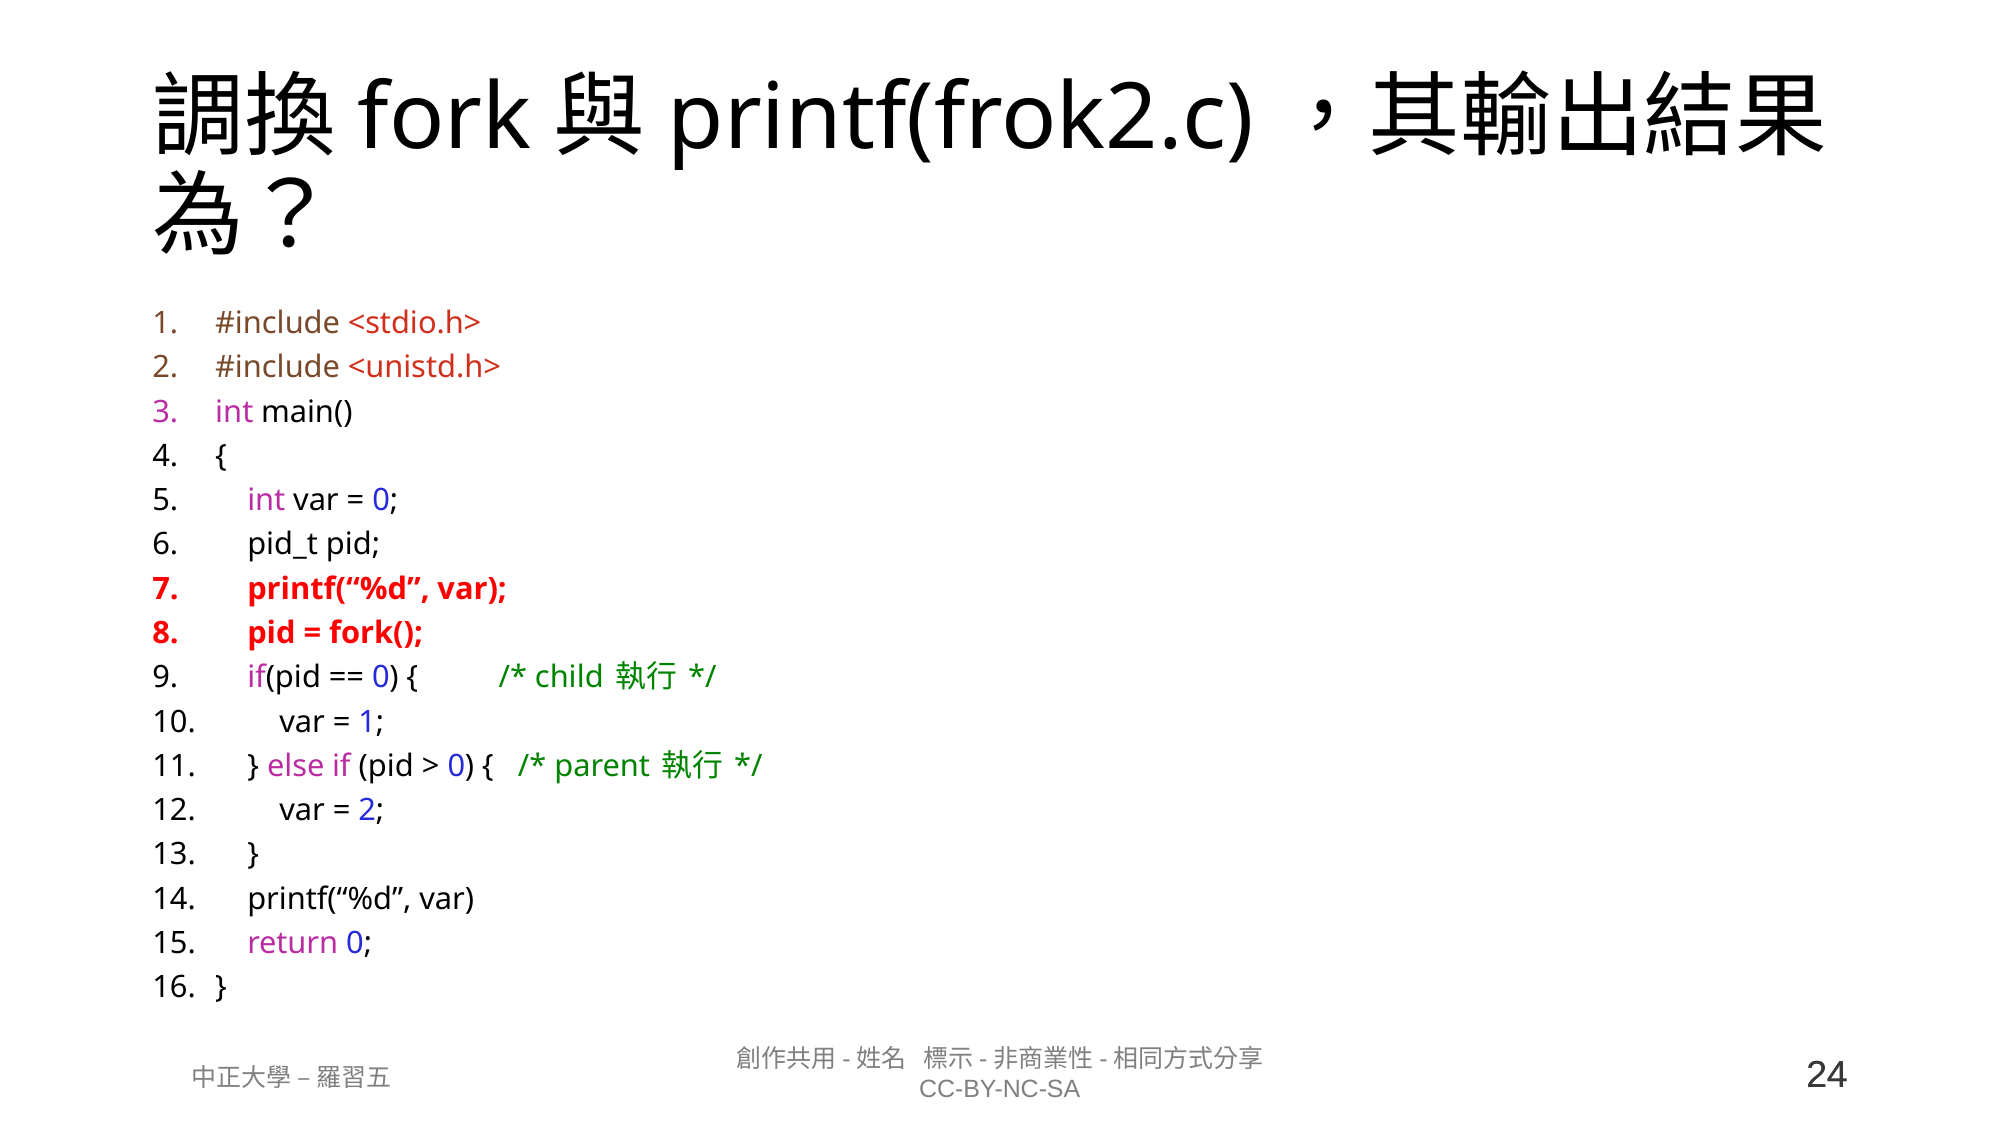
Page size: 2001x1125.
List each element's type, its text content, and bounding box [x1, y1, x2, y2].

list #include <stdio.h> #include <unistd.h> int main() { int var = 0; pid_t pid; printf(“%d”, var); pid = fork(); if(pid == 0) { /* child 執行 */ var = 1; } else if (pid > 0) { /* parent 執行 */ var = 2; } printf(“%d”, var) return 0; } [137, 299, 1863, 1014]
title 調換fork與printf(frok2.c)，其輸出結果為？ [137, 59, 1863, 278]
